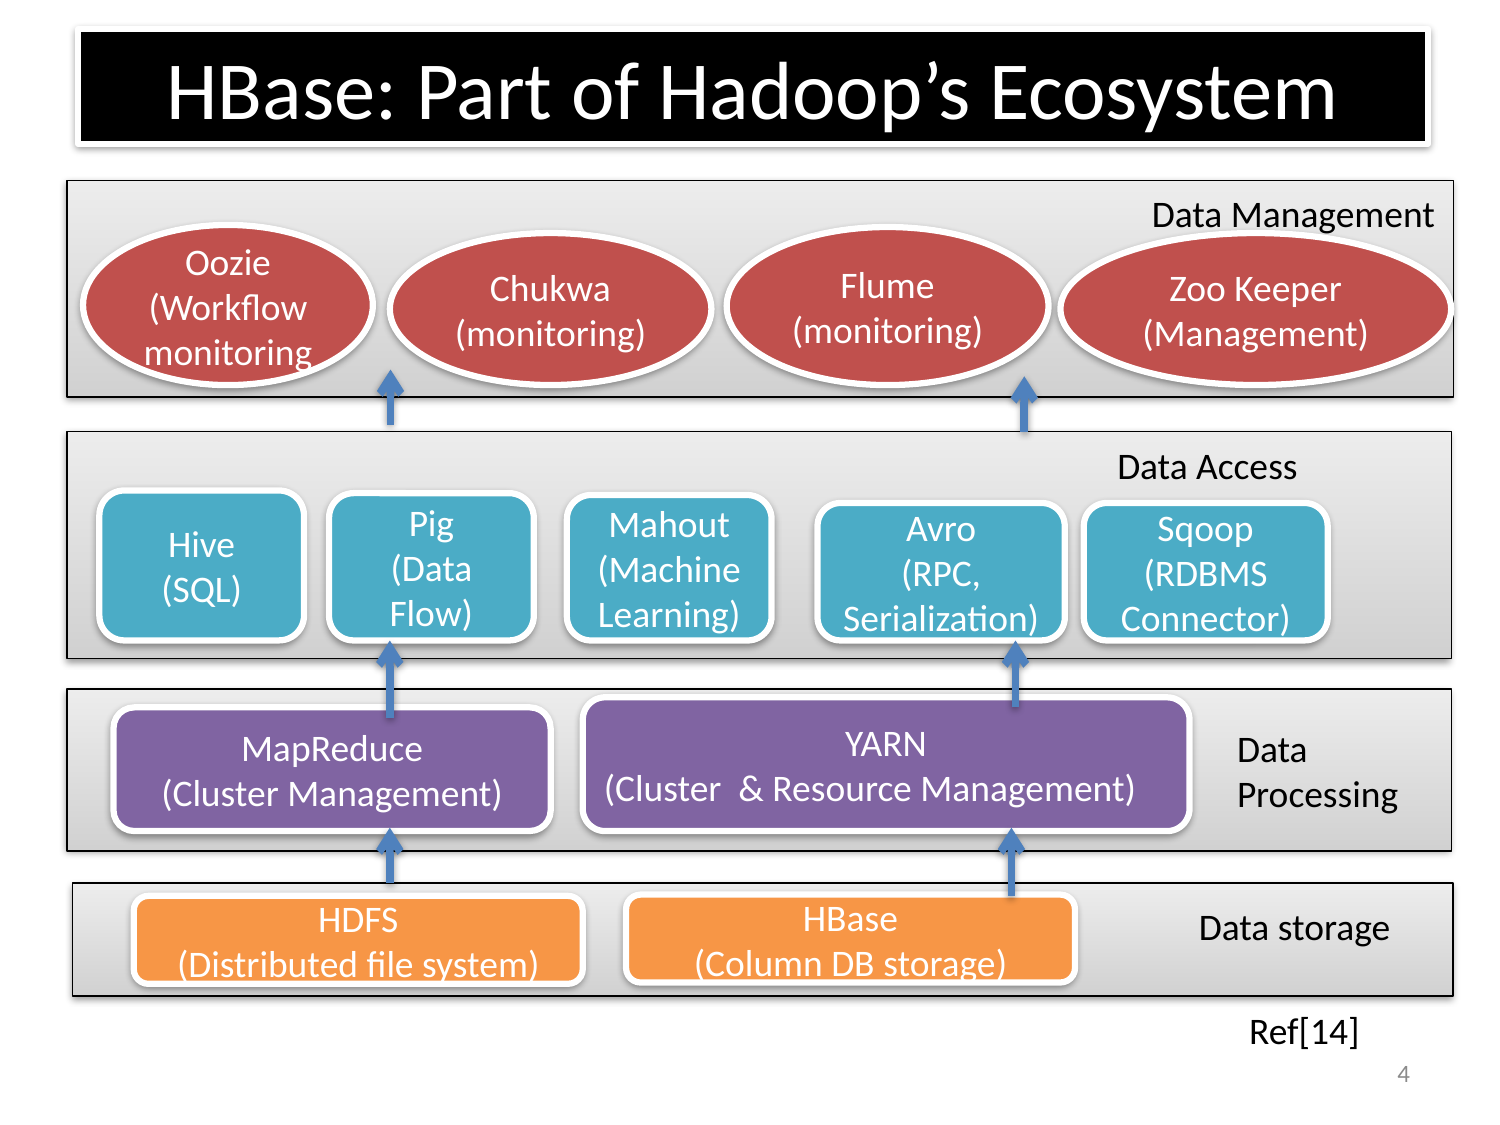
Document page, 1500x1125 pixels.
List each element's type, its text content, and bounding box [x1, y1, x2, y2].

text_box Sqoop (RDBMS Connector) [1080, 499, 1331, 644]
text_box [66, 180, 1454, 398]
text_box [72, 882, 1454, 997]
text_box Flume (monitoring) [723, 223, 1052, 389]
text_box Zoo Keeper (Management) [1057, 229, 1455, 389]
text_box [1024, 688, 1452, 852]
text_box Pig (Data Flow) [325, 489, 537, 644]
text_box Chukwa (monitoring) [386, 229, 715, 389]
text_box [66, 688, 381, 852]
text_box [66, 431, 1452, 659]
text_box Mahout (Machine Learning) [563, 491, 775, 644]
slide_number 4 [1074, 1042, 1425, 1103]
text_box Ref[14] [1234, 1005, 1375, 1060]
text_box HDFS (Distributed file system) [130, 892, 586, 987]
text_box HBase (Column DB storage) [622, 891, 1079, 986]
text_box YARN (Cluster & Resource Management) [579, 694, 1193, 835]
text_box Data Processing [1222, 717, 1428, 823]
title HBase: Part of Hadoop’s Ecosystem [75, 26, 1431, 147]
text_box MapReduce (Cluster Management) [110, 704, 554, 835]
text_box Data Management [1137, 182, 1452, 243]
text_box Data Access [1102, 434, 1427, 495]
text_box Avro (RPC, Serialization) [814, 499, 1068, 644]
text_box Oozie (Workflow monitoring [79, 221, 376, 389]
text_box Hive (SQL) [96, 487, 308, 644]
text_box [400, 688, 1006, 852]
text_box Data storage [1184, 895, 1425, 956]
